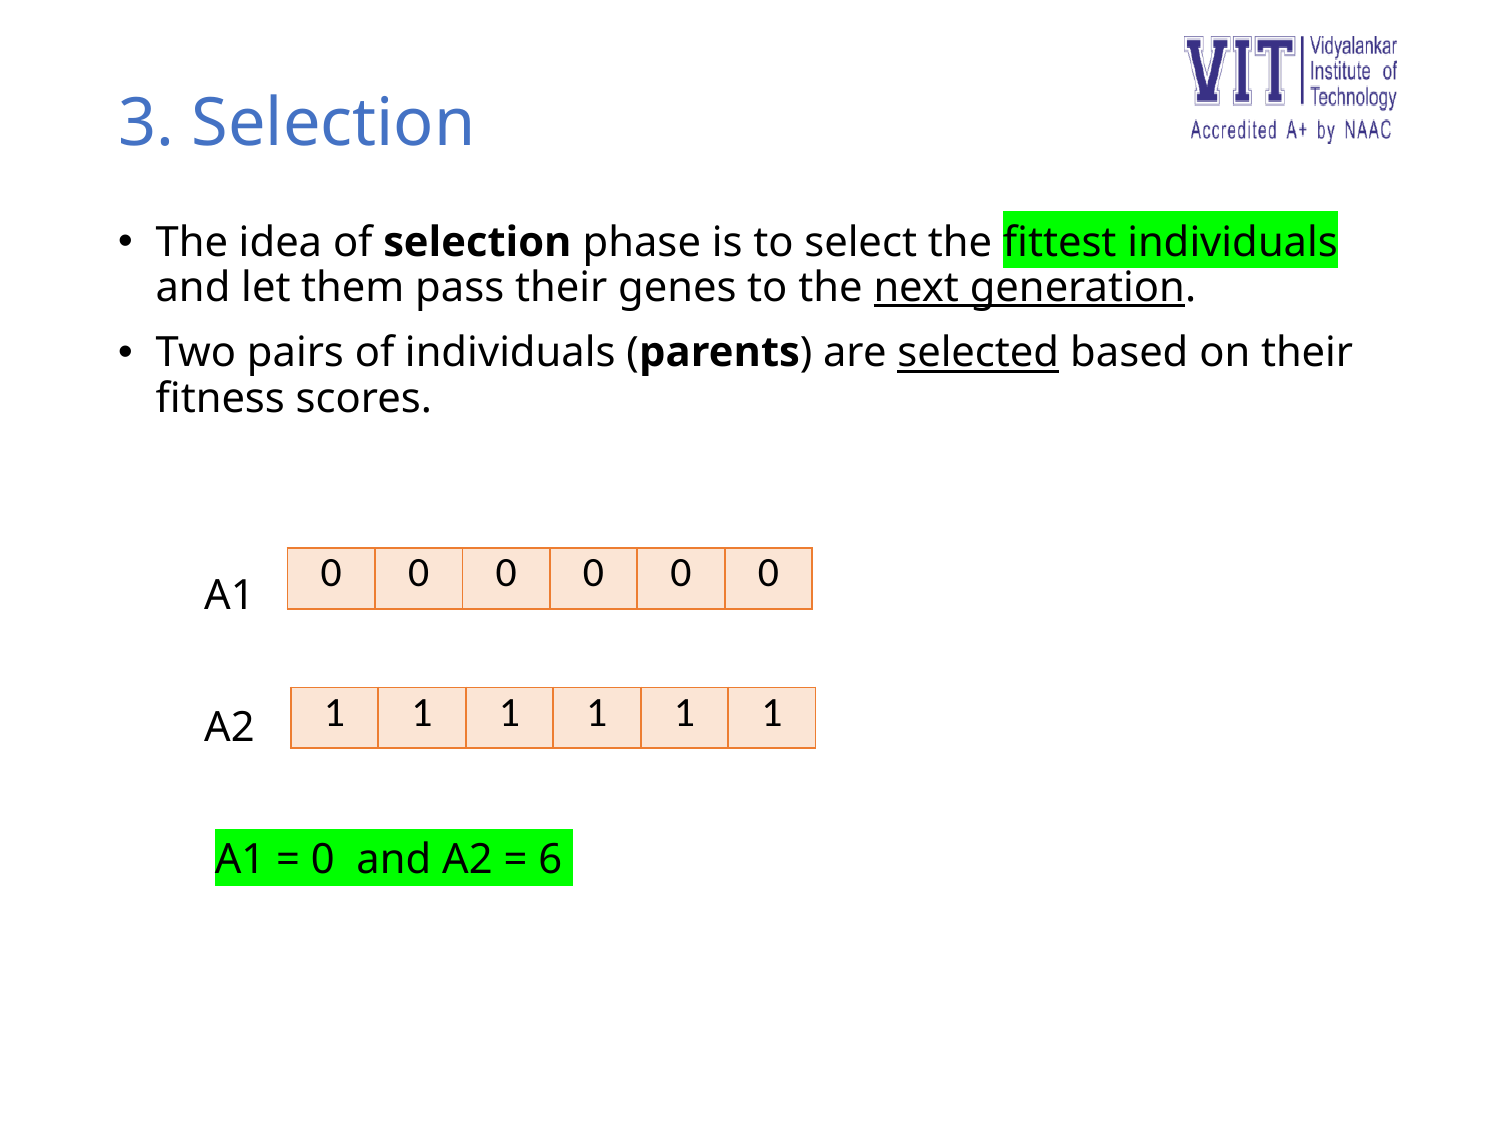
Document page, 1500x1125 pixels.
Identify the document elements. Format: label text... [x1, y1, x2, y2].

table_header 1 [554, 688, 640, 747]
picture [1184, 36, 1397, 144]
table_header 0 [638, 549, 724, 608]
table_header 1 [379, 688, 465, 747]
table_header 1 [467, 688, 552, 747]
table_header 1 [292, 688, 377, 747]
table_header 0 [376, 549, 462, 608]
title 3. Selection [103, 59, 1397, 188]
table_header 1 [729, 688, 815, 747]
table_header 0 [726, 549, 811, 608]
table_header 0 [551, 549, 636, 608]
table_header 0 [288, 549, 374, 608]
list The idea of selection phase is to select the fittest individuals and let them pass their genes to the next generation. Two pairs of individuals (parents) are selected based on their fitness scores. A1 A2 A1 = 0 and A2 = 6 [103, 212, 1397, 1014]
table_header 0 [463, 549, 549, 608]
table_header 1 [642, 688, 727, 747]
